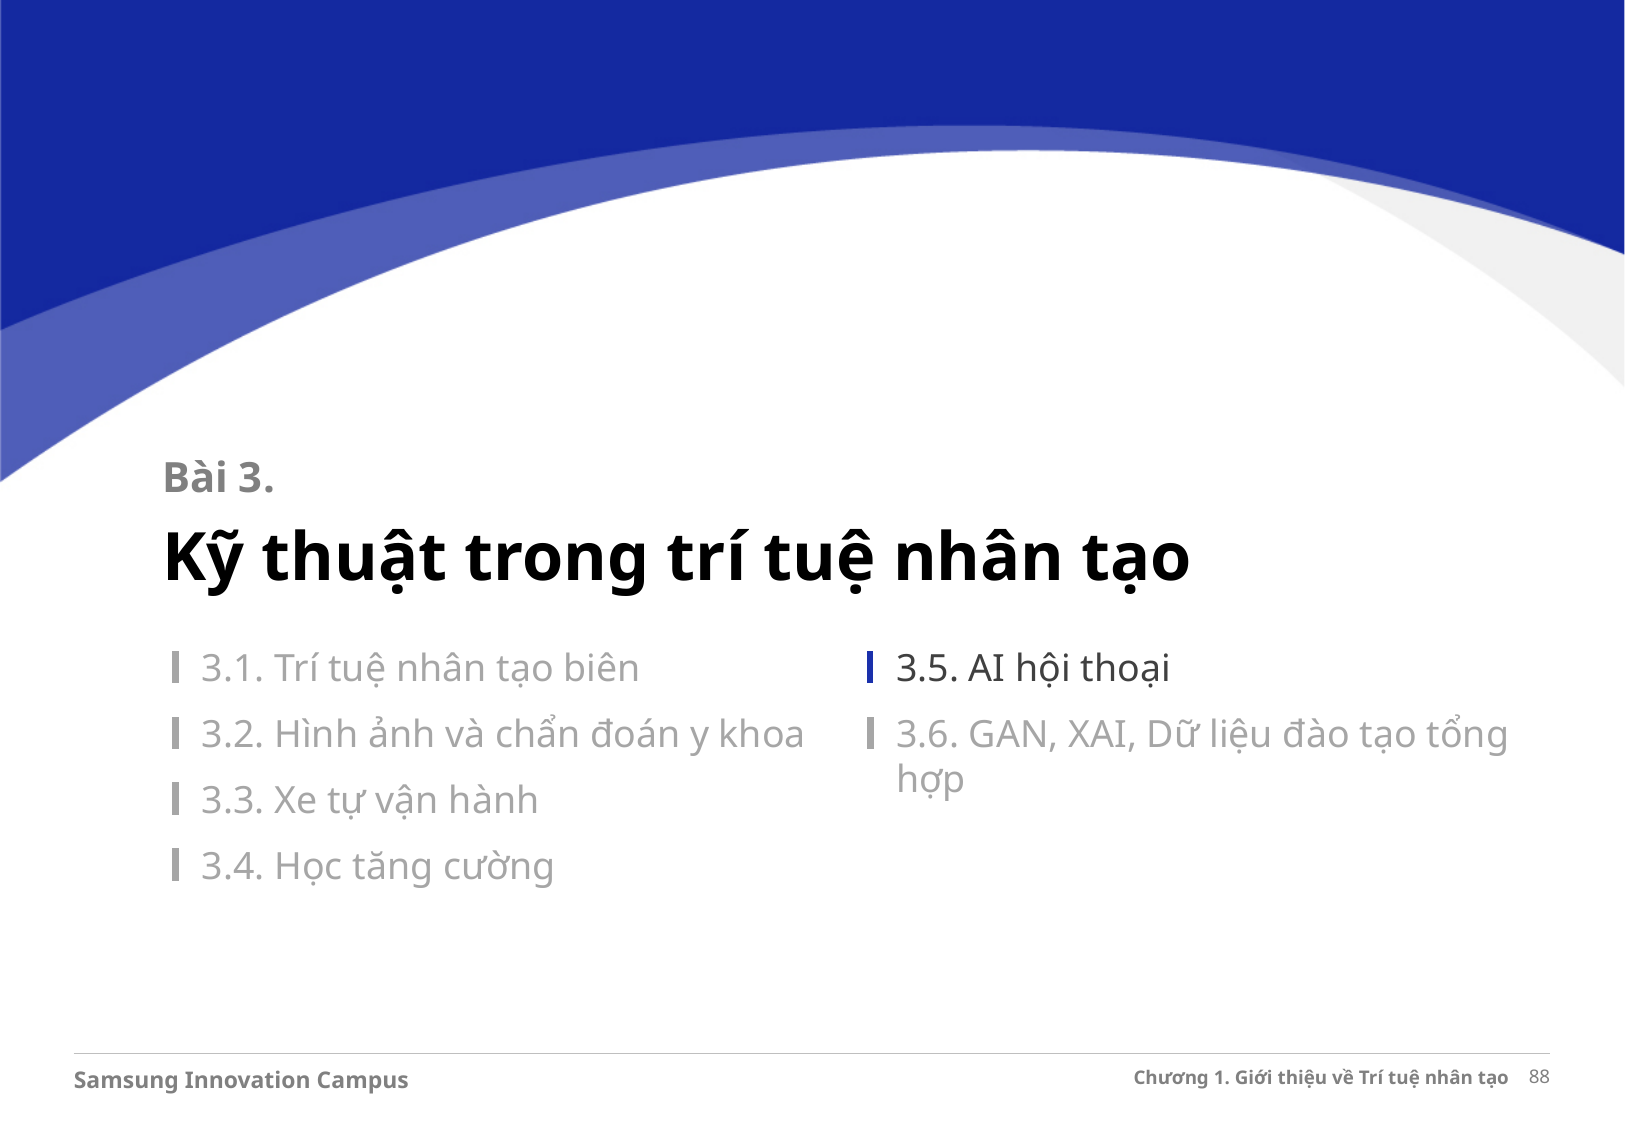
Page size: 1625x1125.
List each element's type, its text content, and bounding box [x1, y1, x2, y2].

text_box Kỹ thuật trong trí tuệ nhân tạo [161, 513, 1625, 595]
text_box Bài 3. [161, 450, 1062, 502]
text_box 3.1. Trí tuệ nhân tạo biên 3.2. Hình ảnh và chẩn đoán y khoa 3.3. Xe tự vận hành 3.4. Học tăng cường 3.5. AI hội thoại 3.6. GAN, XAI, Dữ liệu đào tạo tổng hợp [172, 643, 1533, 918]
picture [0, 0, 1625, 1125]
